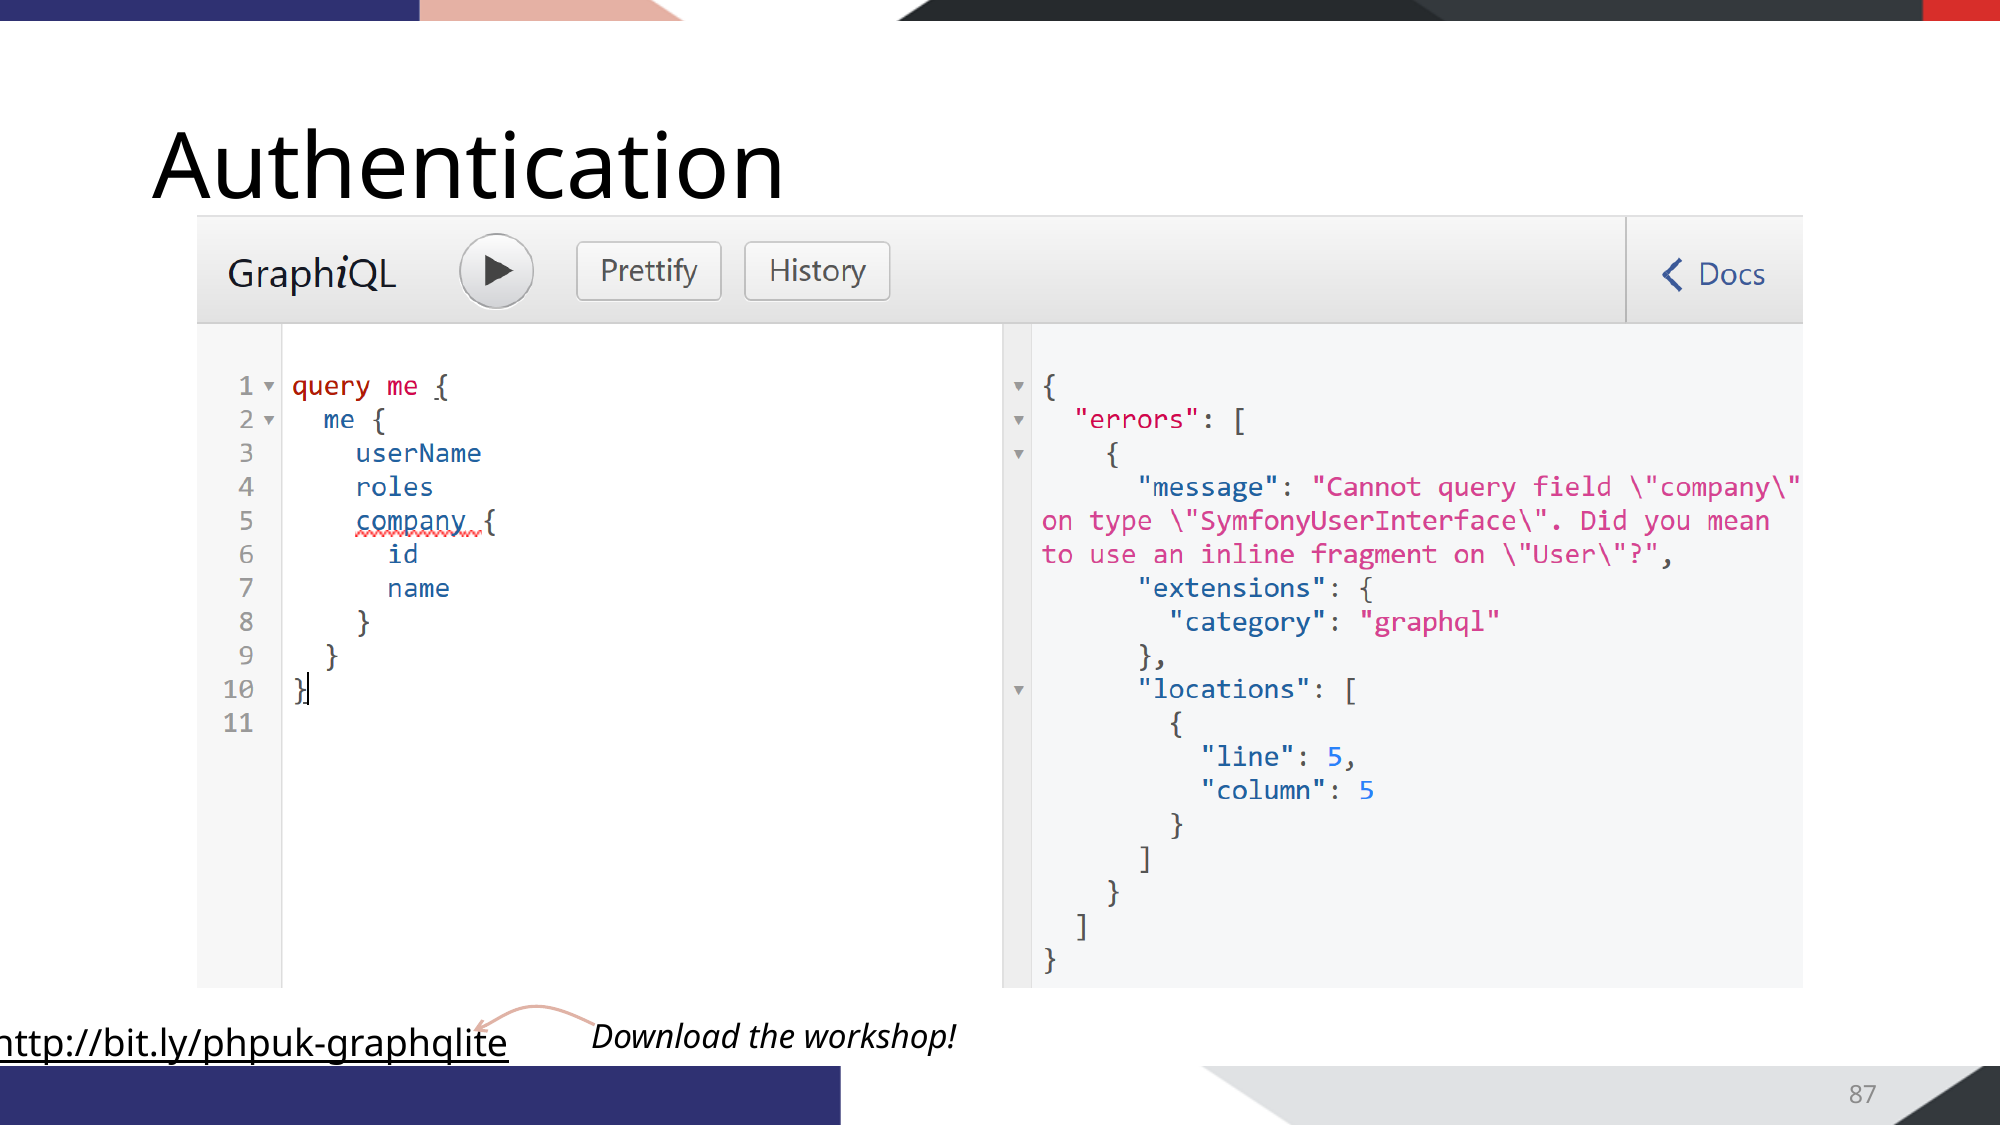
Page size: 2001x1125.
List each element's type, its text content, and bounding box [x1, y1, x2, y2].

title Authentication [137, 59, 1863, 278]
picture [197, 215, 1803, 988]
picture [1893, 1066, 2000, 1125]
footer [662, 1042, 1338, 1103]
picture [0, 0, 2000, 21]
picture [0, 1066, 1442, 1125]
slide_number 87 [1442, 1065, 1893, 1125]
